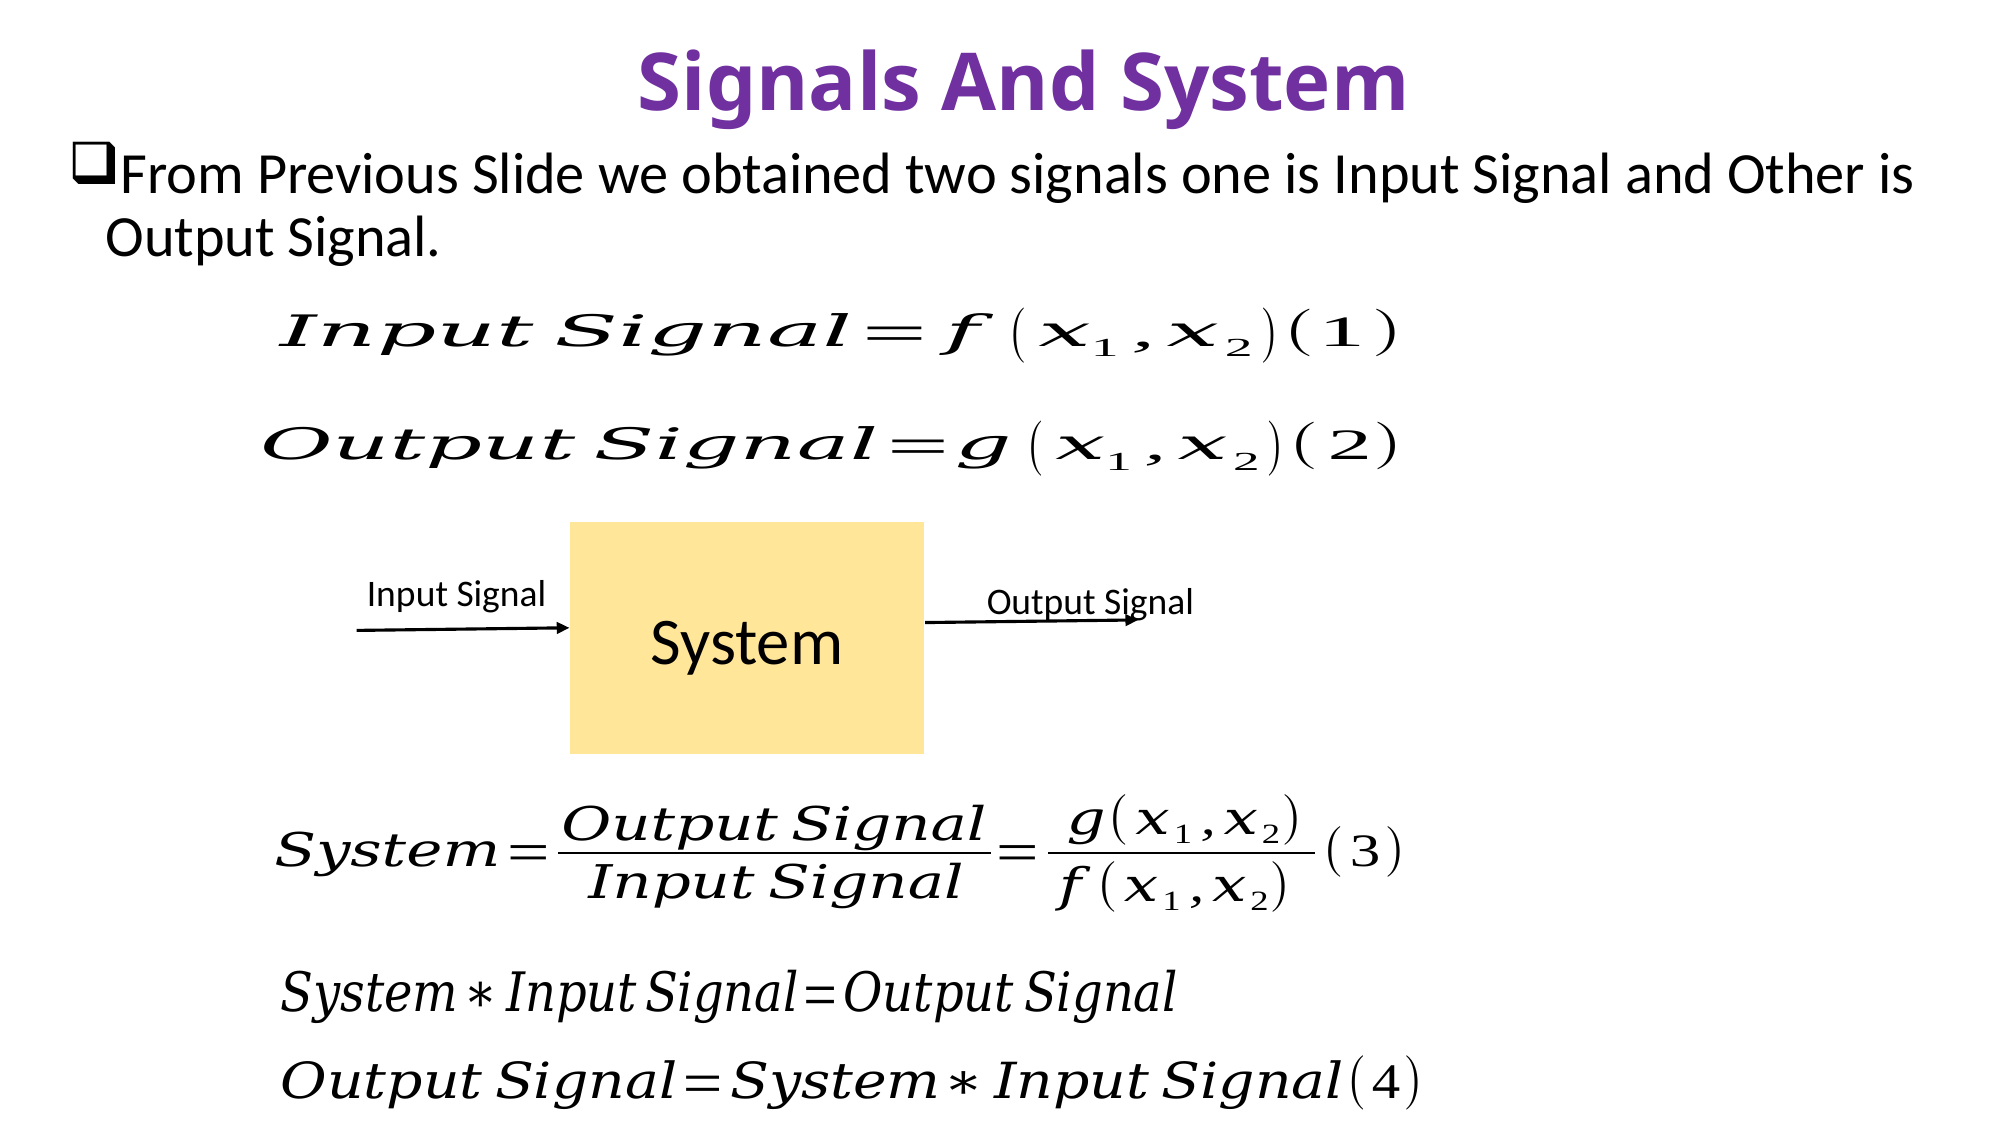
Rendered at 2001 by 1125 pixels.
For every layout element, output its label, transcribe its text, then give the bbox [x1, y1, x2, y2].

text_box Input Signal [352, 561, 574, 622]
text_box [925, 619, 1138, 623]
text_box Output Signal [972, 569, 1249, 630]
text_box System [568, 520, 926, 756]
title Signals And System [161, 33, 1887, 136]
list From Previous Slide we obtained two signals one is Input Signal and Other is Output Signal. [53, 135, 1947, 937]
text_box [356, 627, 570, 631]
